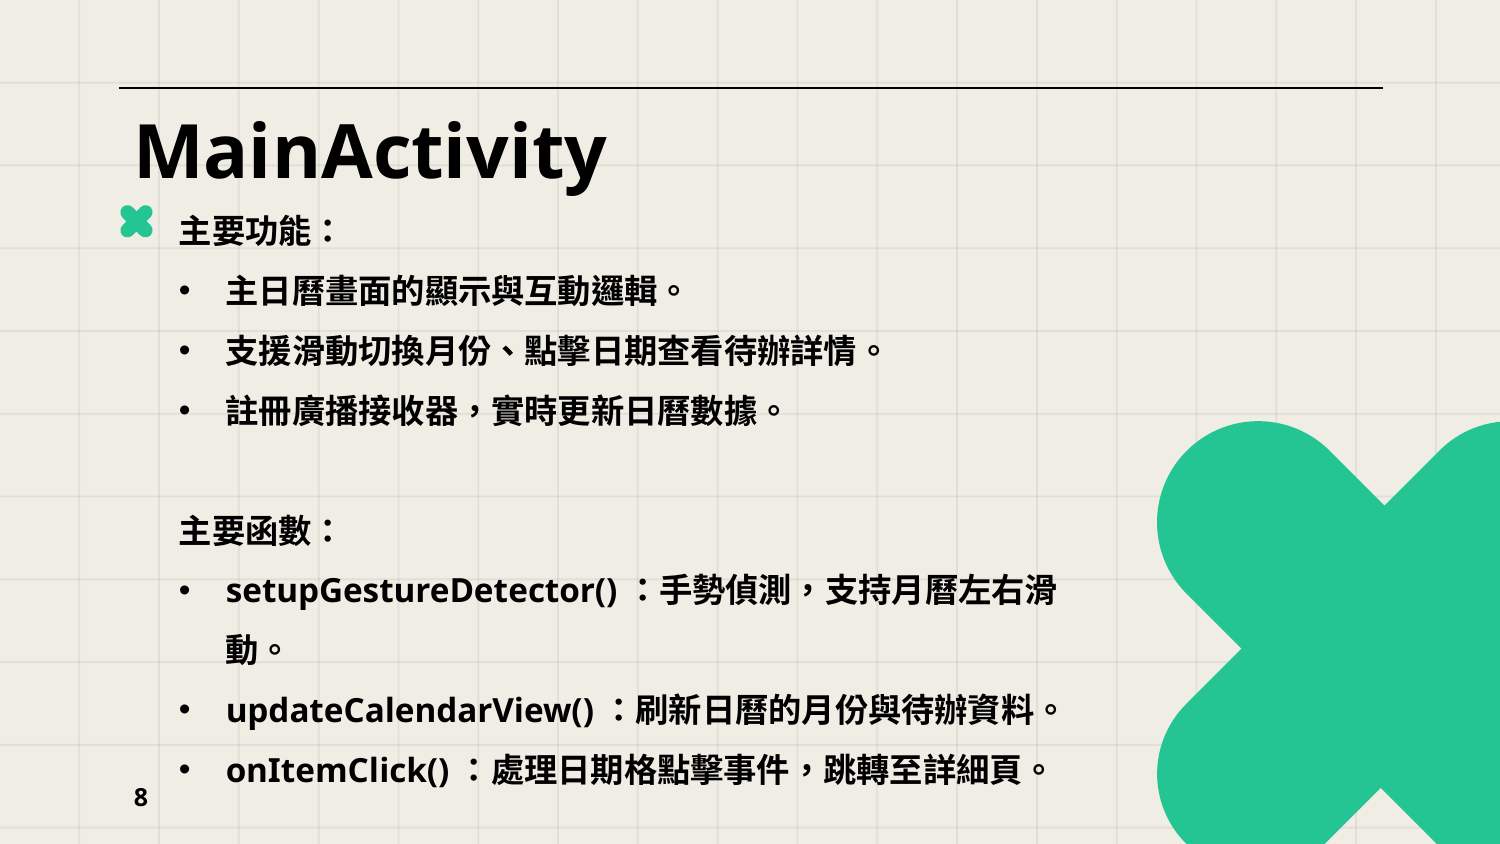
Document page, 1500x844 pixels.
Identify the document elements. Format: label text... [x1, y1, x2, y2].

slide_number 8 [119, 766, 209, 831]
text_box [116, 201, 156, 241]
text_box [1114, 378, 1500, 844]
text_box 主要功能： 主日曆畫面的顯示與互動邏輯。 支援滑動切換月份、點擊日期查看待辦詳情。 註冊廣播接收器，實時更新日曆數據。 主要函數： setupGestureDetector()：手勢偵測，支持月曆左右滑動。 updateCalendarView()：刷新日曆的月份與待辦資料。 onItemClick()：處理日期格點擊事件，跳轉至詳細頁。 [163, 182, 1129, 797]
title MainActivity [118, 88, 1382, 183]
